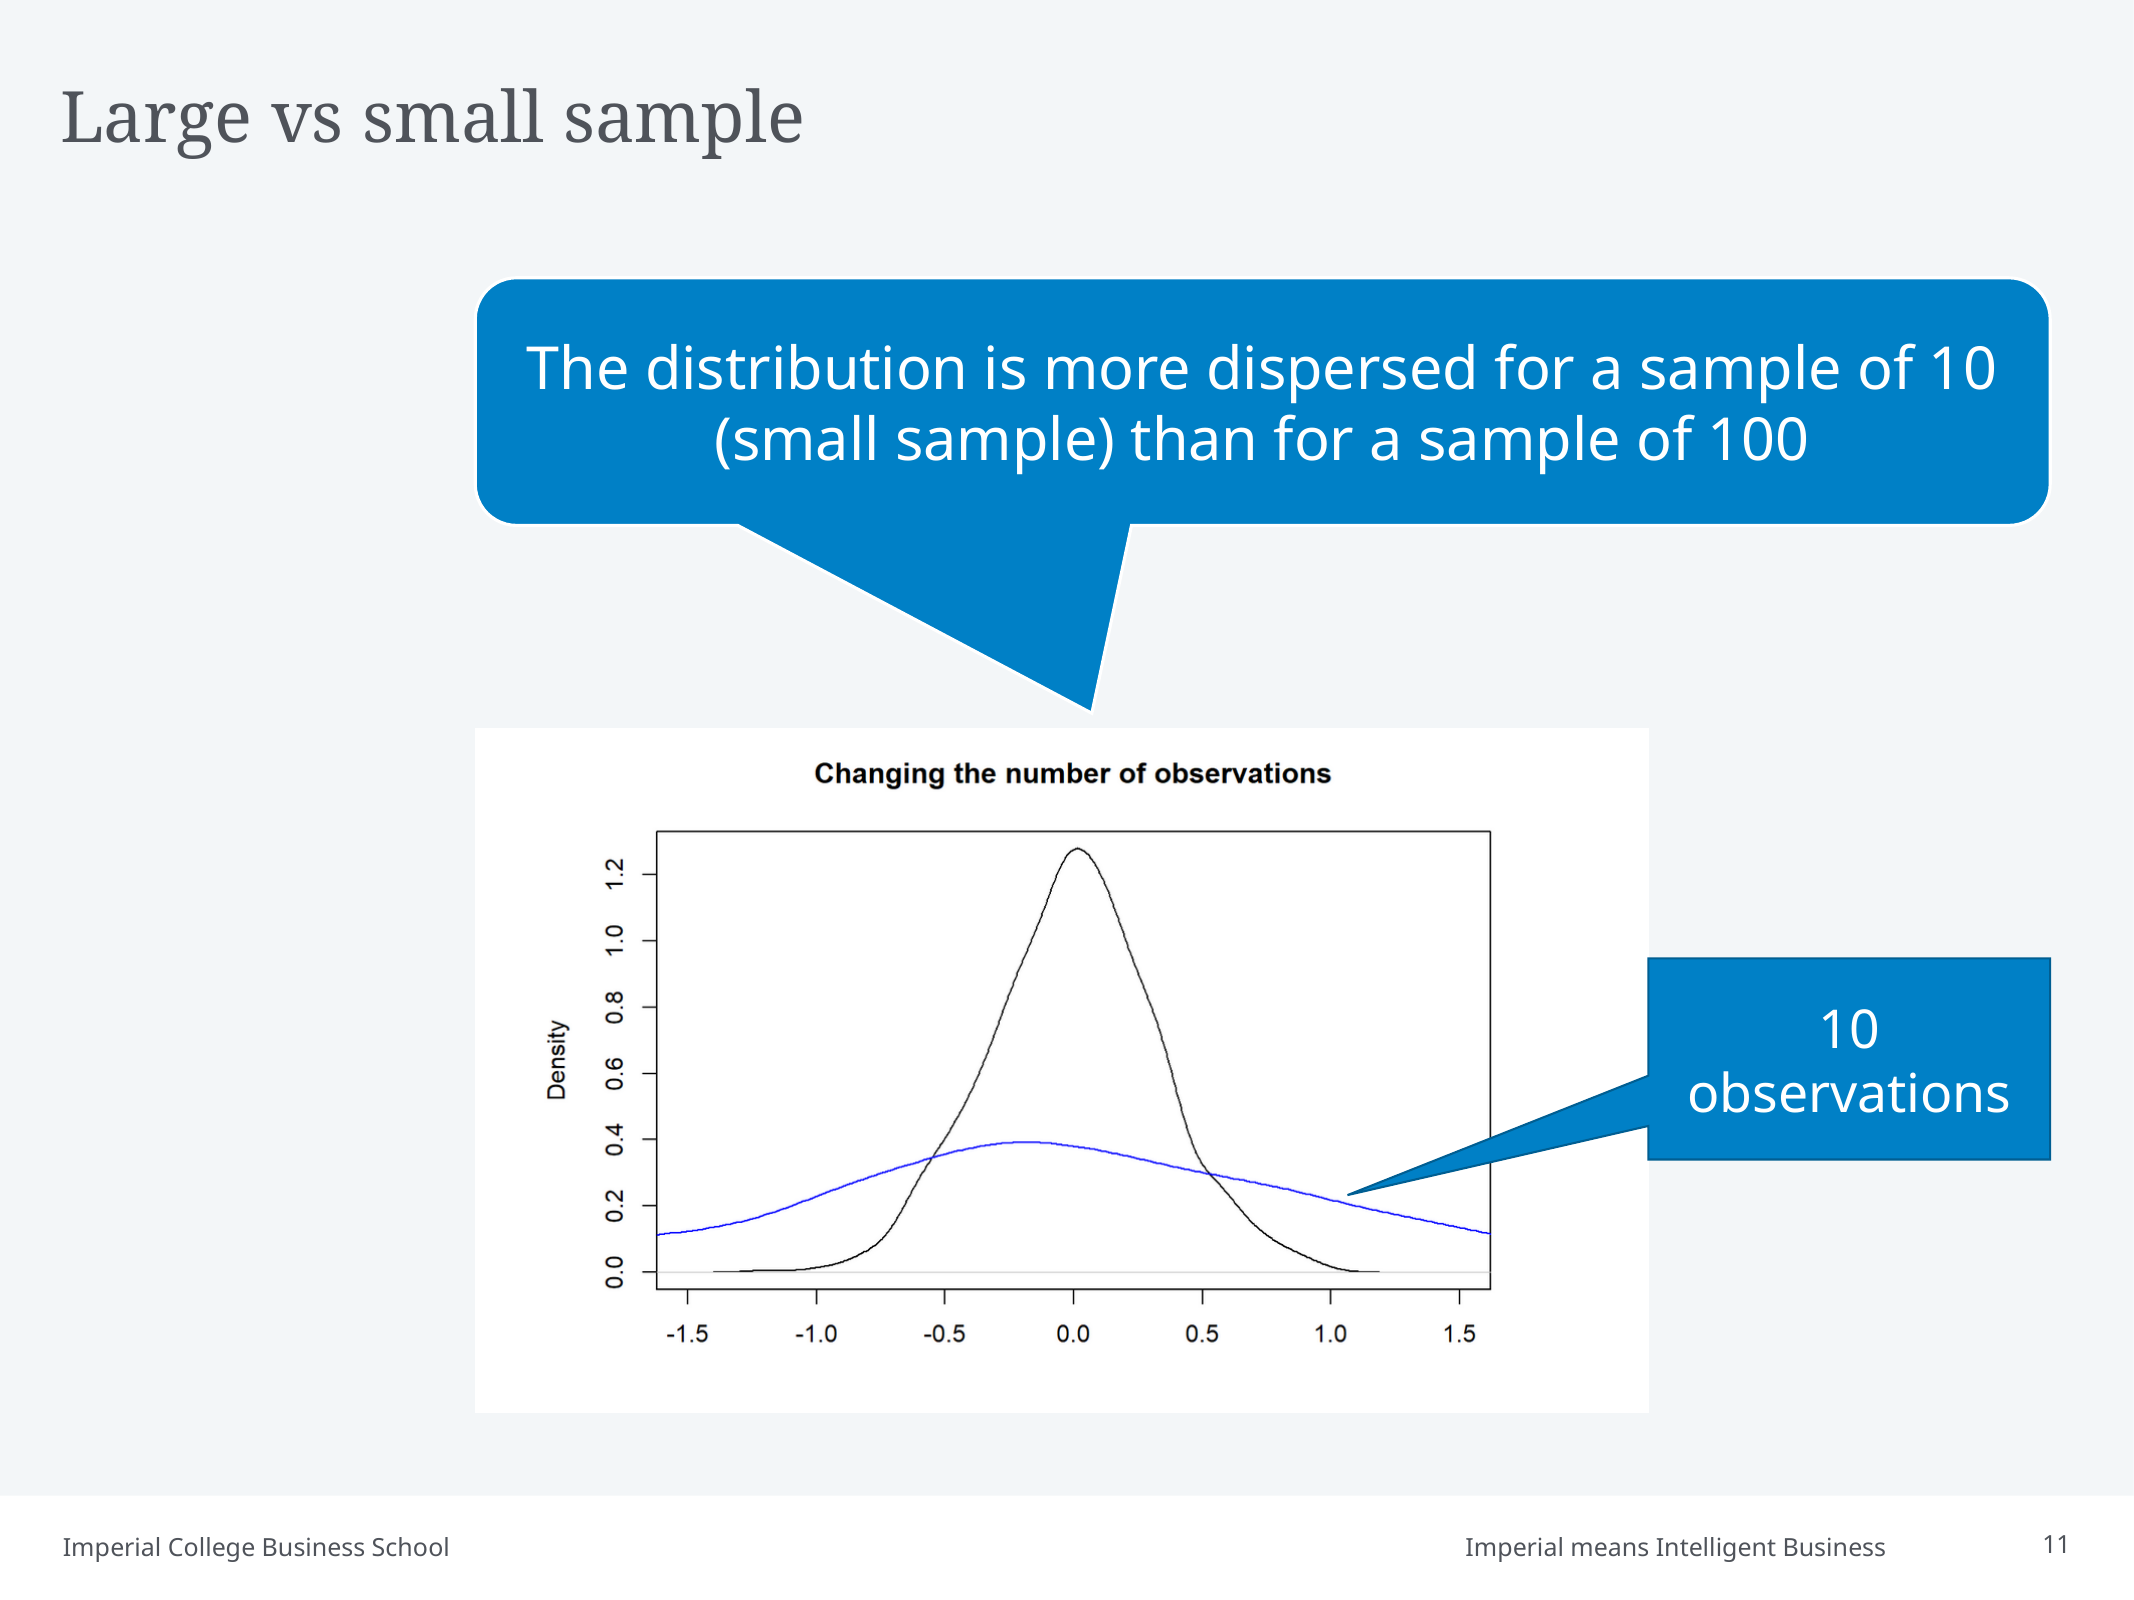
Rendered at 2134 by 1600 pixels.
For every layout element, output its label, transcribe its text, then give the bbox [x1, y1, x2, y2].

picture [475, 728, 1649, 1413]
text_box The distribution is more dispersed for a sample of 10 (small sample) than for a sample of 100 [473, 276, 2052, 716]
title Large vs small sample [60, 77, 1673, 234]
text_box 10 observations [1649, 957, 2052, 1161]
